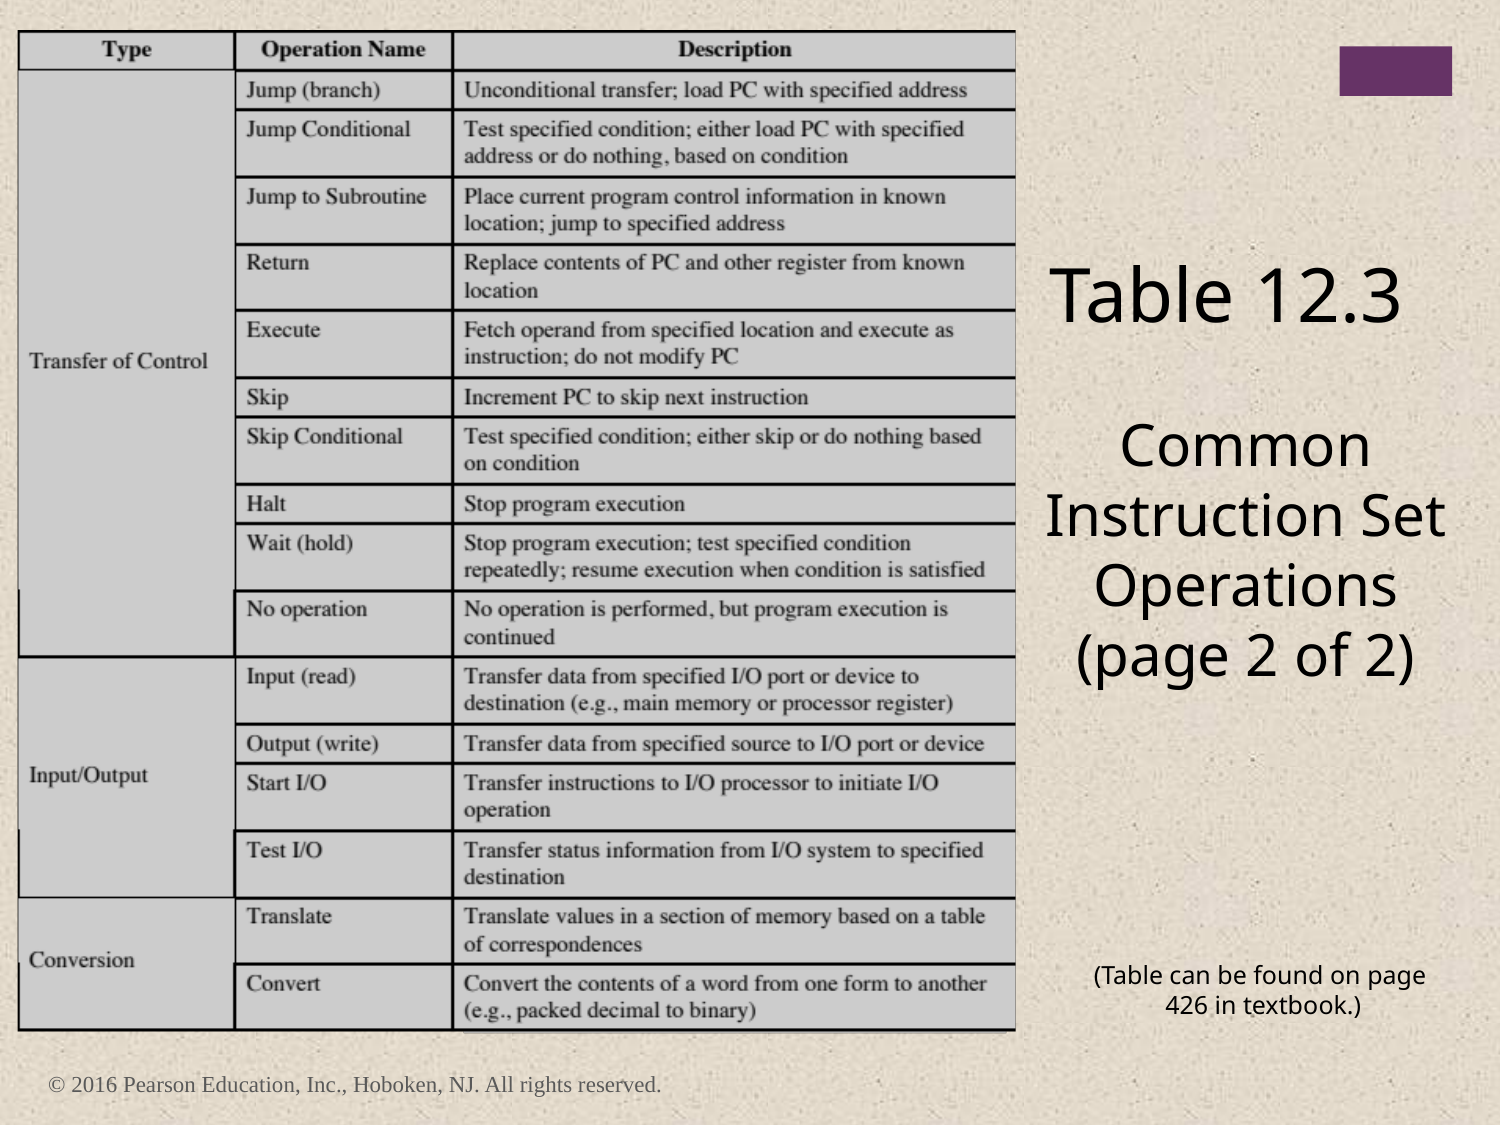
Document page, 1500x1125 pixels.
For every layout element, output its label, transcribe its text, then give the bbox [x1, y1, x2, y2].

text_box (Table can be found on page 426 in textbook.) [1026, 952, 1500, 1027]
footer © 2016 Pearson Education, Inc., Hoboken, NJ. All rights reserved. [33, 1053, 1038, 1114]
picture [0, 0, 1500, 1125]
text_box Table 12.3 Common Instruction Set Operations (page 2 of 2) [1023, 240, 1483, 696]
